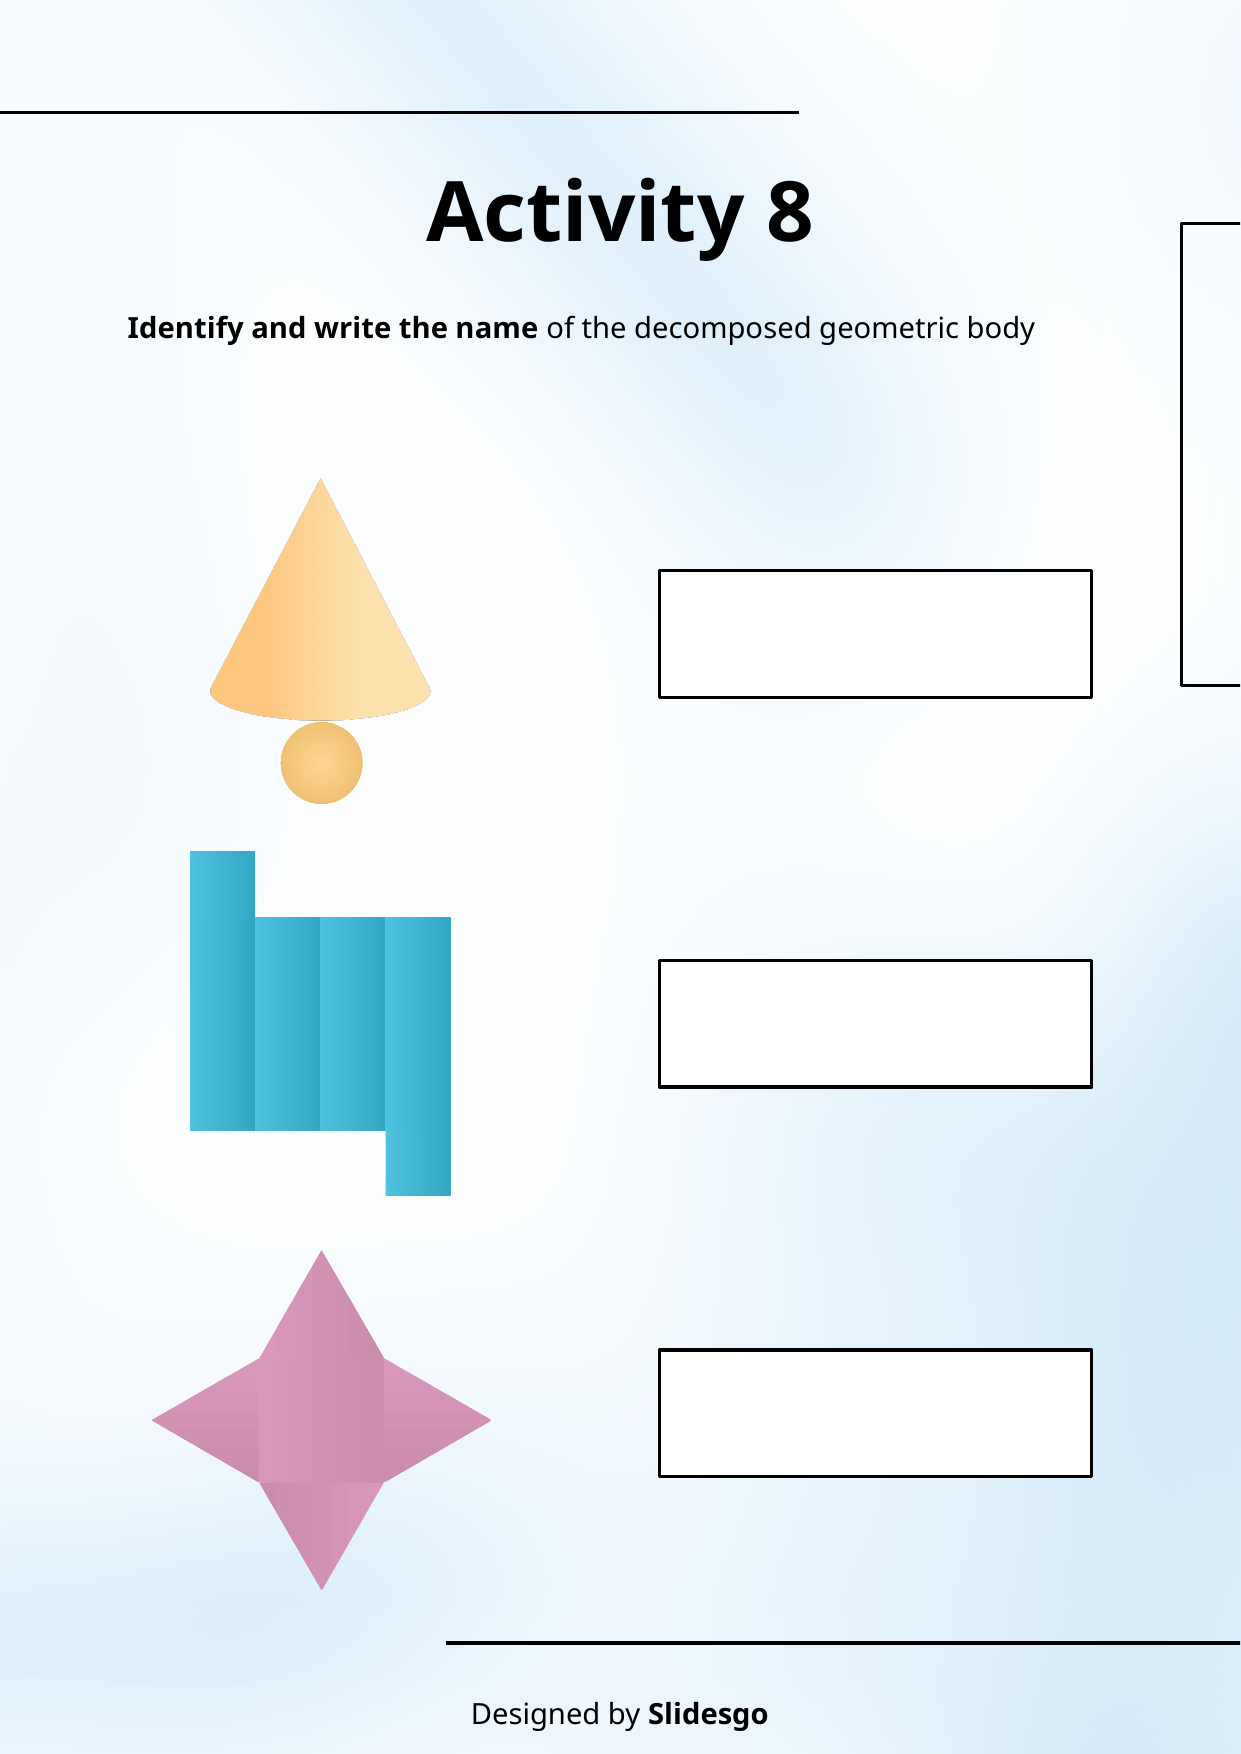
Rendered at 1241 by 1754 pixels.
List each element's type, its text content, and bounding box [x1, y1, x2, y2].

text_box [659, 960, 1092, 1088]
title Activity 8 [83, 139, 1157, 283]
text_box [189, 851, 451, 1196]
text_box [199, 463, 444, 804]
text_box [659, 1349, 1092, 1477]
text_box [151, 1250, 492, 1591]
text_box Designed by Slidesgo [83, 1690, 1157, 1736]
text_box Identify and write the name of the decomposed geometric body [112, 289, 1127, 358]
text_box [659, 570, 1092, 698]
table_cell q [0, 0, 1241, 1754]
